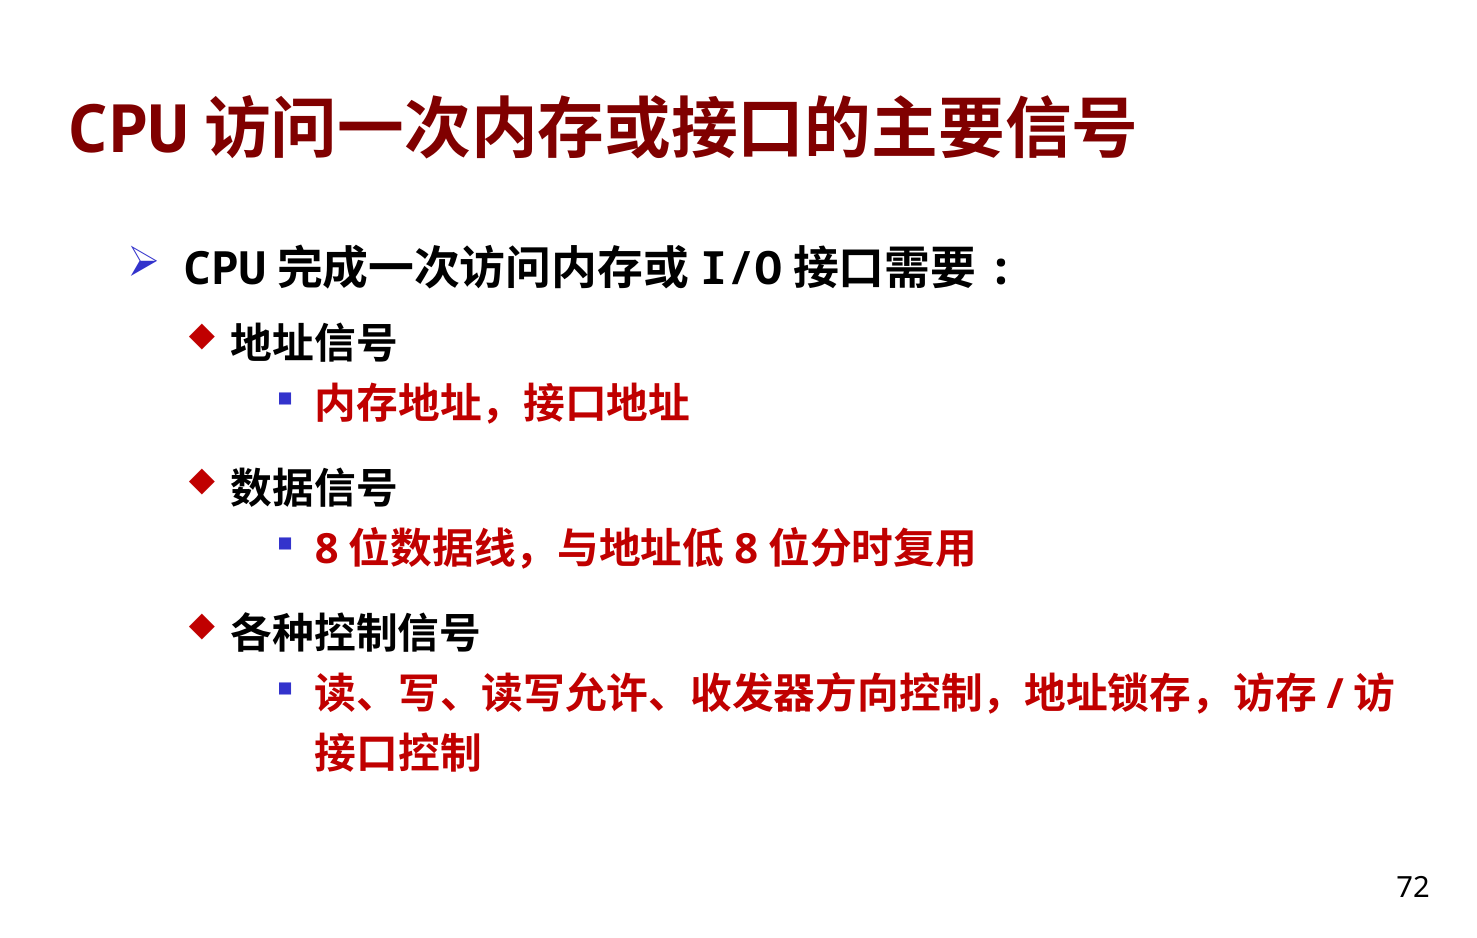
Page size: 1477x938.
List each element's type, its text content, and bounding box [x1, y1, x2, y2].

title CPU访问一次内存或接口的主要信号 [53, 31, 1376, 174]
list CPU完成一次访问内存或I/O接口需要: 地址信号 内存地址，接口地址 数据信号 8位数据线，与地址低8位分时复用 各种控制信号 读、写、读写允许、收发器方向控制，地址锁存，访存/访接口控制 [112, 220, 1424, 859]
slide_number 72 [1352, 853, 1446, 917]
